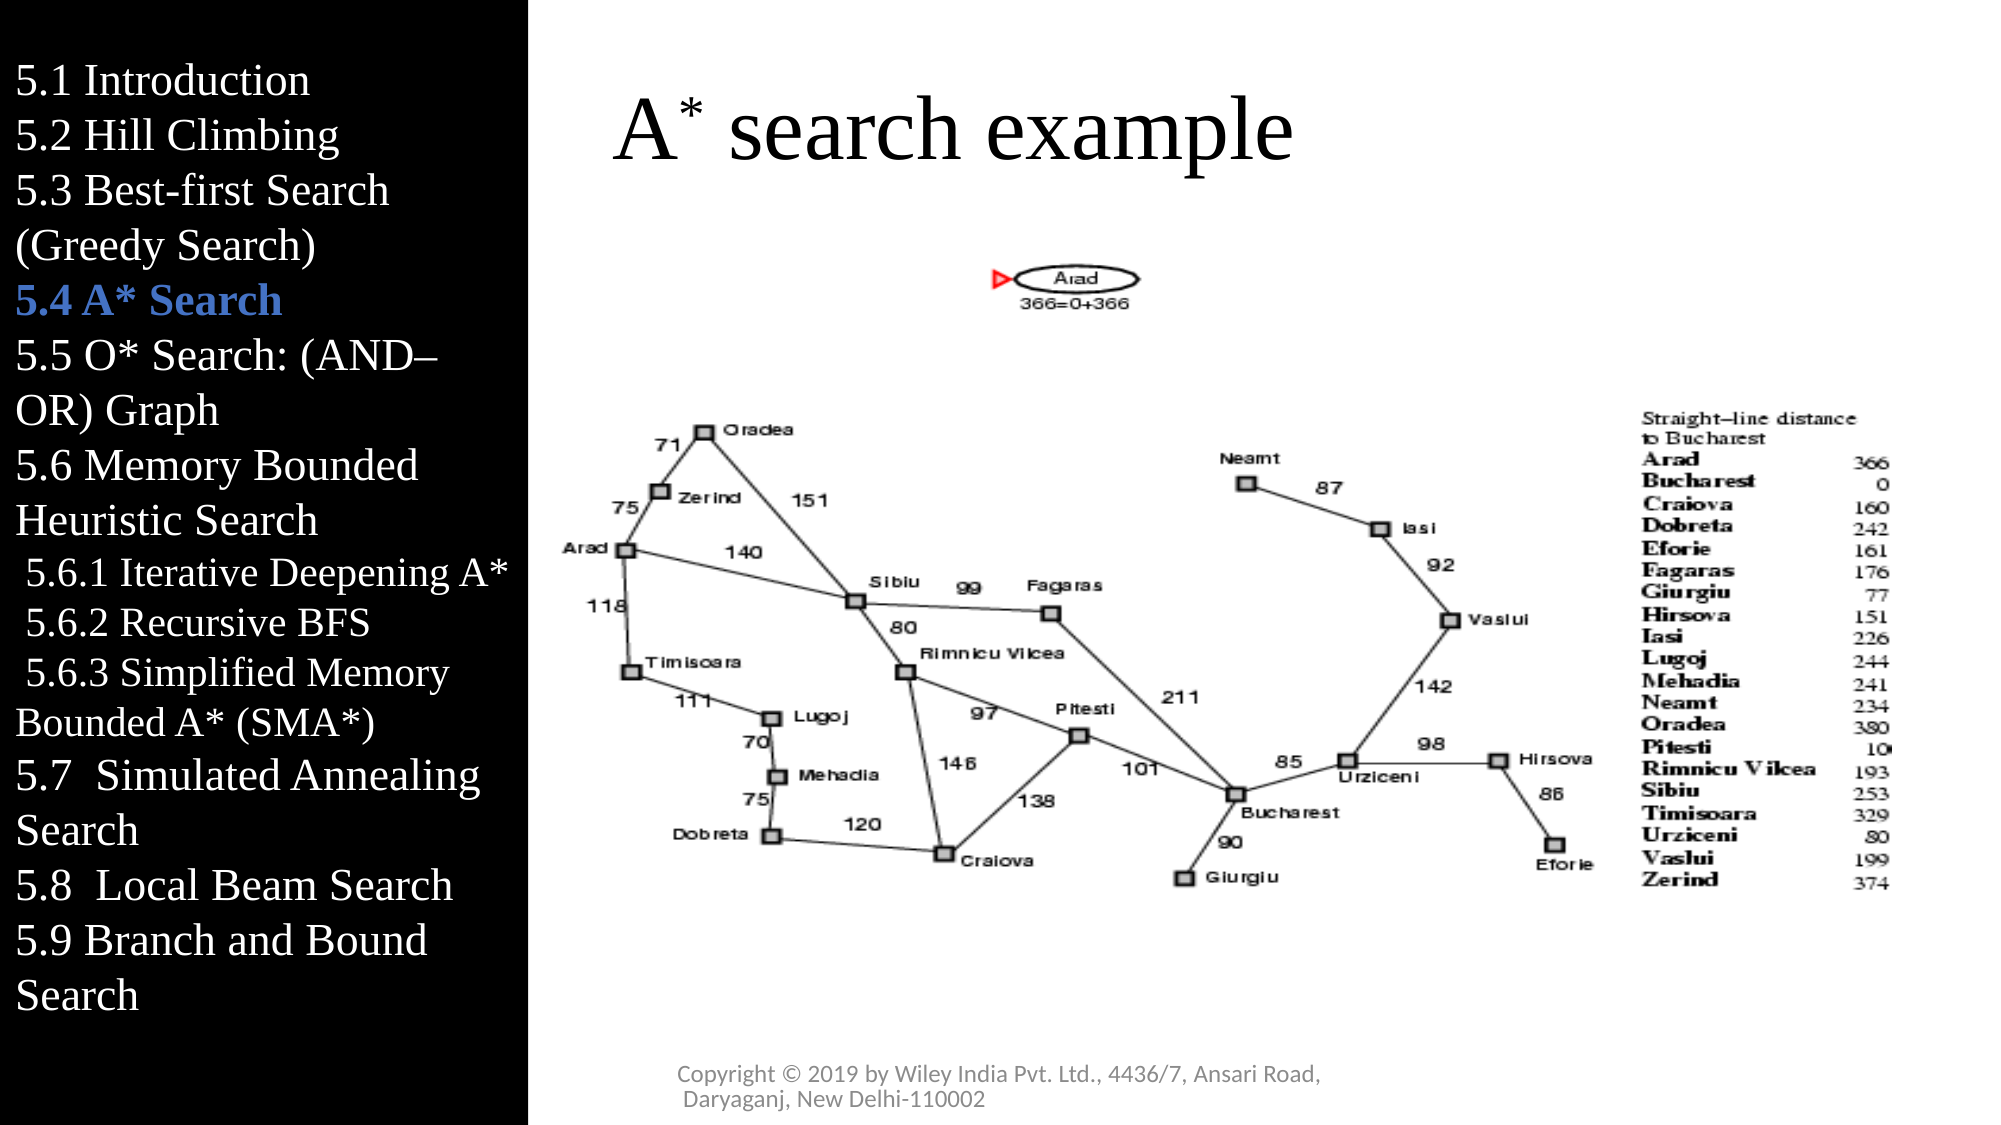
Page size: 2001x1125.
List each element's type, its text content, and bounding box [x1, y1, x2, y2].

footer Copyright © 2019 by Wiley India Pvt. Ltd., 4436/7, Ansari Road, Daryaganj, New Delhi-110002 [662, 1042, 1338, 1103]
text_box 5.1 Introduction 5.2 Hill Climbing 5.3 Best-first Search (Greedy Search) 5.4 A* Search 5.5 O* Search: (AND–OR) Graph 5.6 Memory Bounded Heuristic Search 5.6.1 Iterative Deepening A* 5.6.2 Recursive BFS 5.6.3 Simplified Memory Bounded A* (SMA*) 5.7 Simulated Annealing Search 5.8 Local Beam Search 5.9 Branch and Bound Search [0, 0, 529, 1125]
title A* search example [597, 10, 1892, 250]
picture [399, 253, 1892, 899]
